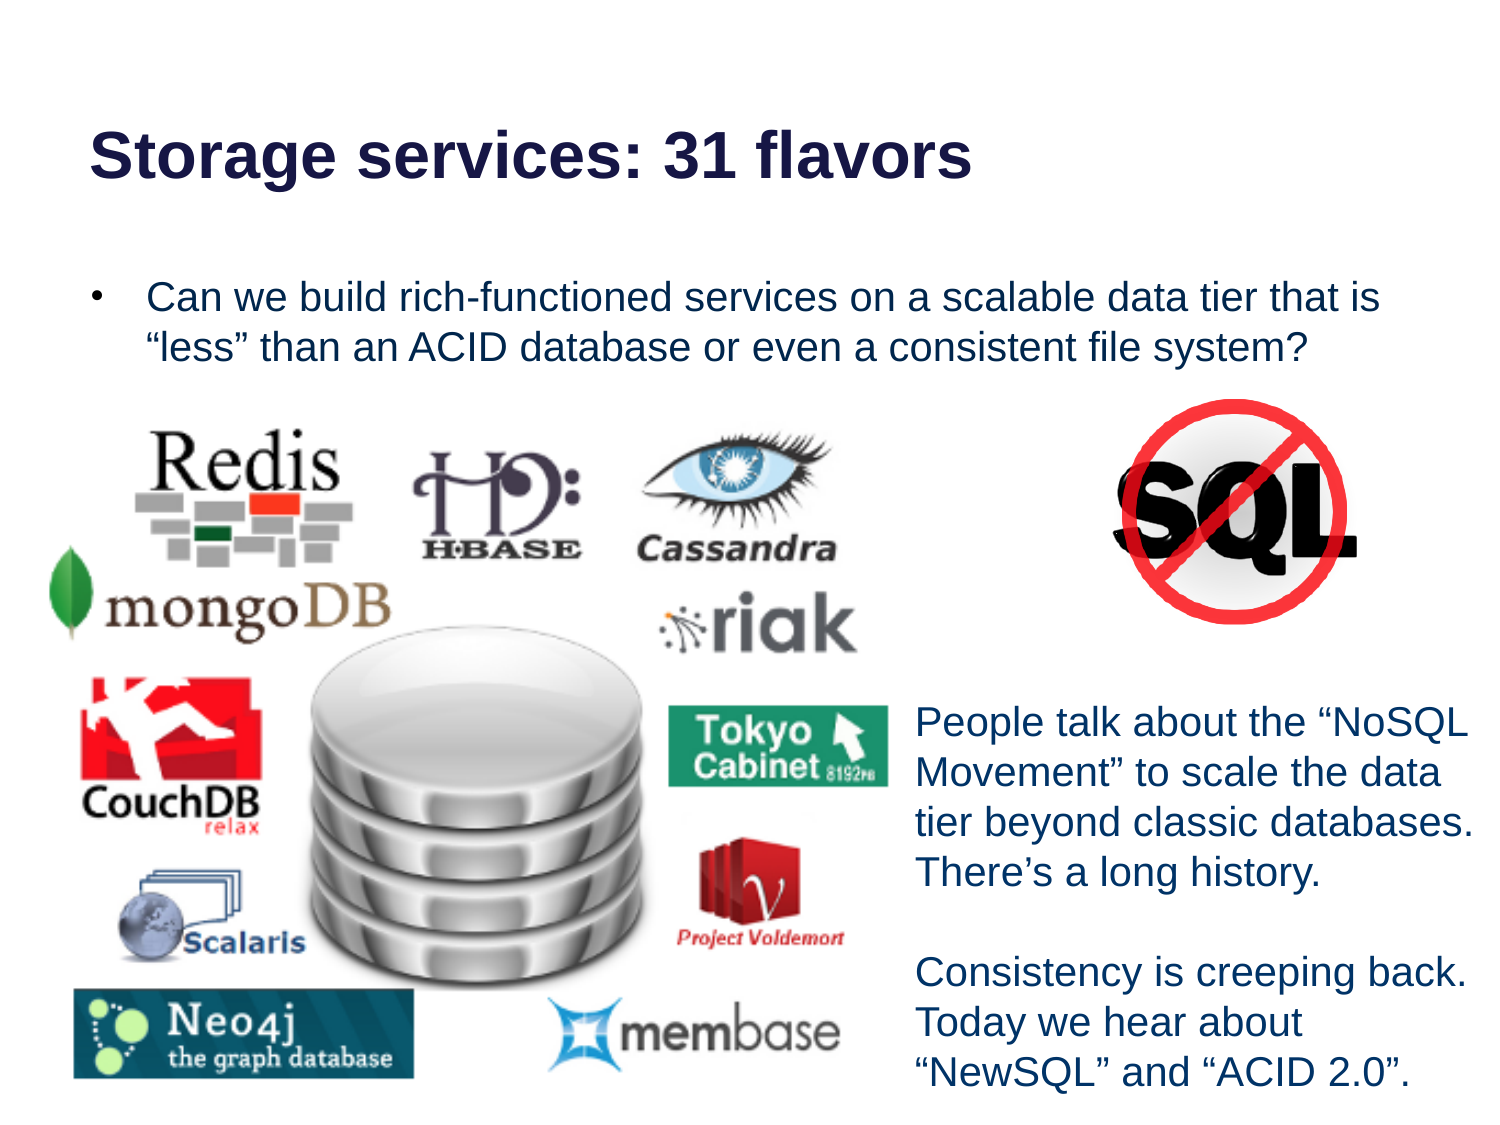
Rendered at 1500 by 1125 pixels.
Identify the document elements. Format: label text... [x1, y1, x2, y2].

picture [37, 412, 915, 1088]
title Storage services: 31 flavors [75, 0, 1425, 200]
text_box People talk about the “NoSQL Movement” to scale the data tier beyond classic databases. There’s a long history. Consistency is creeping back. Today we hear about “NewSQL” and “ACID 2.0”. [899, 687, 1500, 1103]
list Can we build rich-functioned services on a scalable data tier that is “less” than an ACID database or even a consistent file system? [75, 262, 1425, 687]
picture [1112, 399, 1357, 626]
